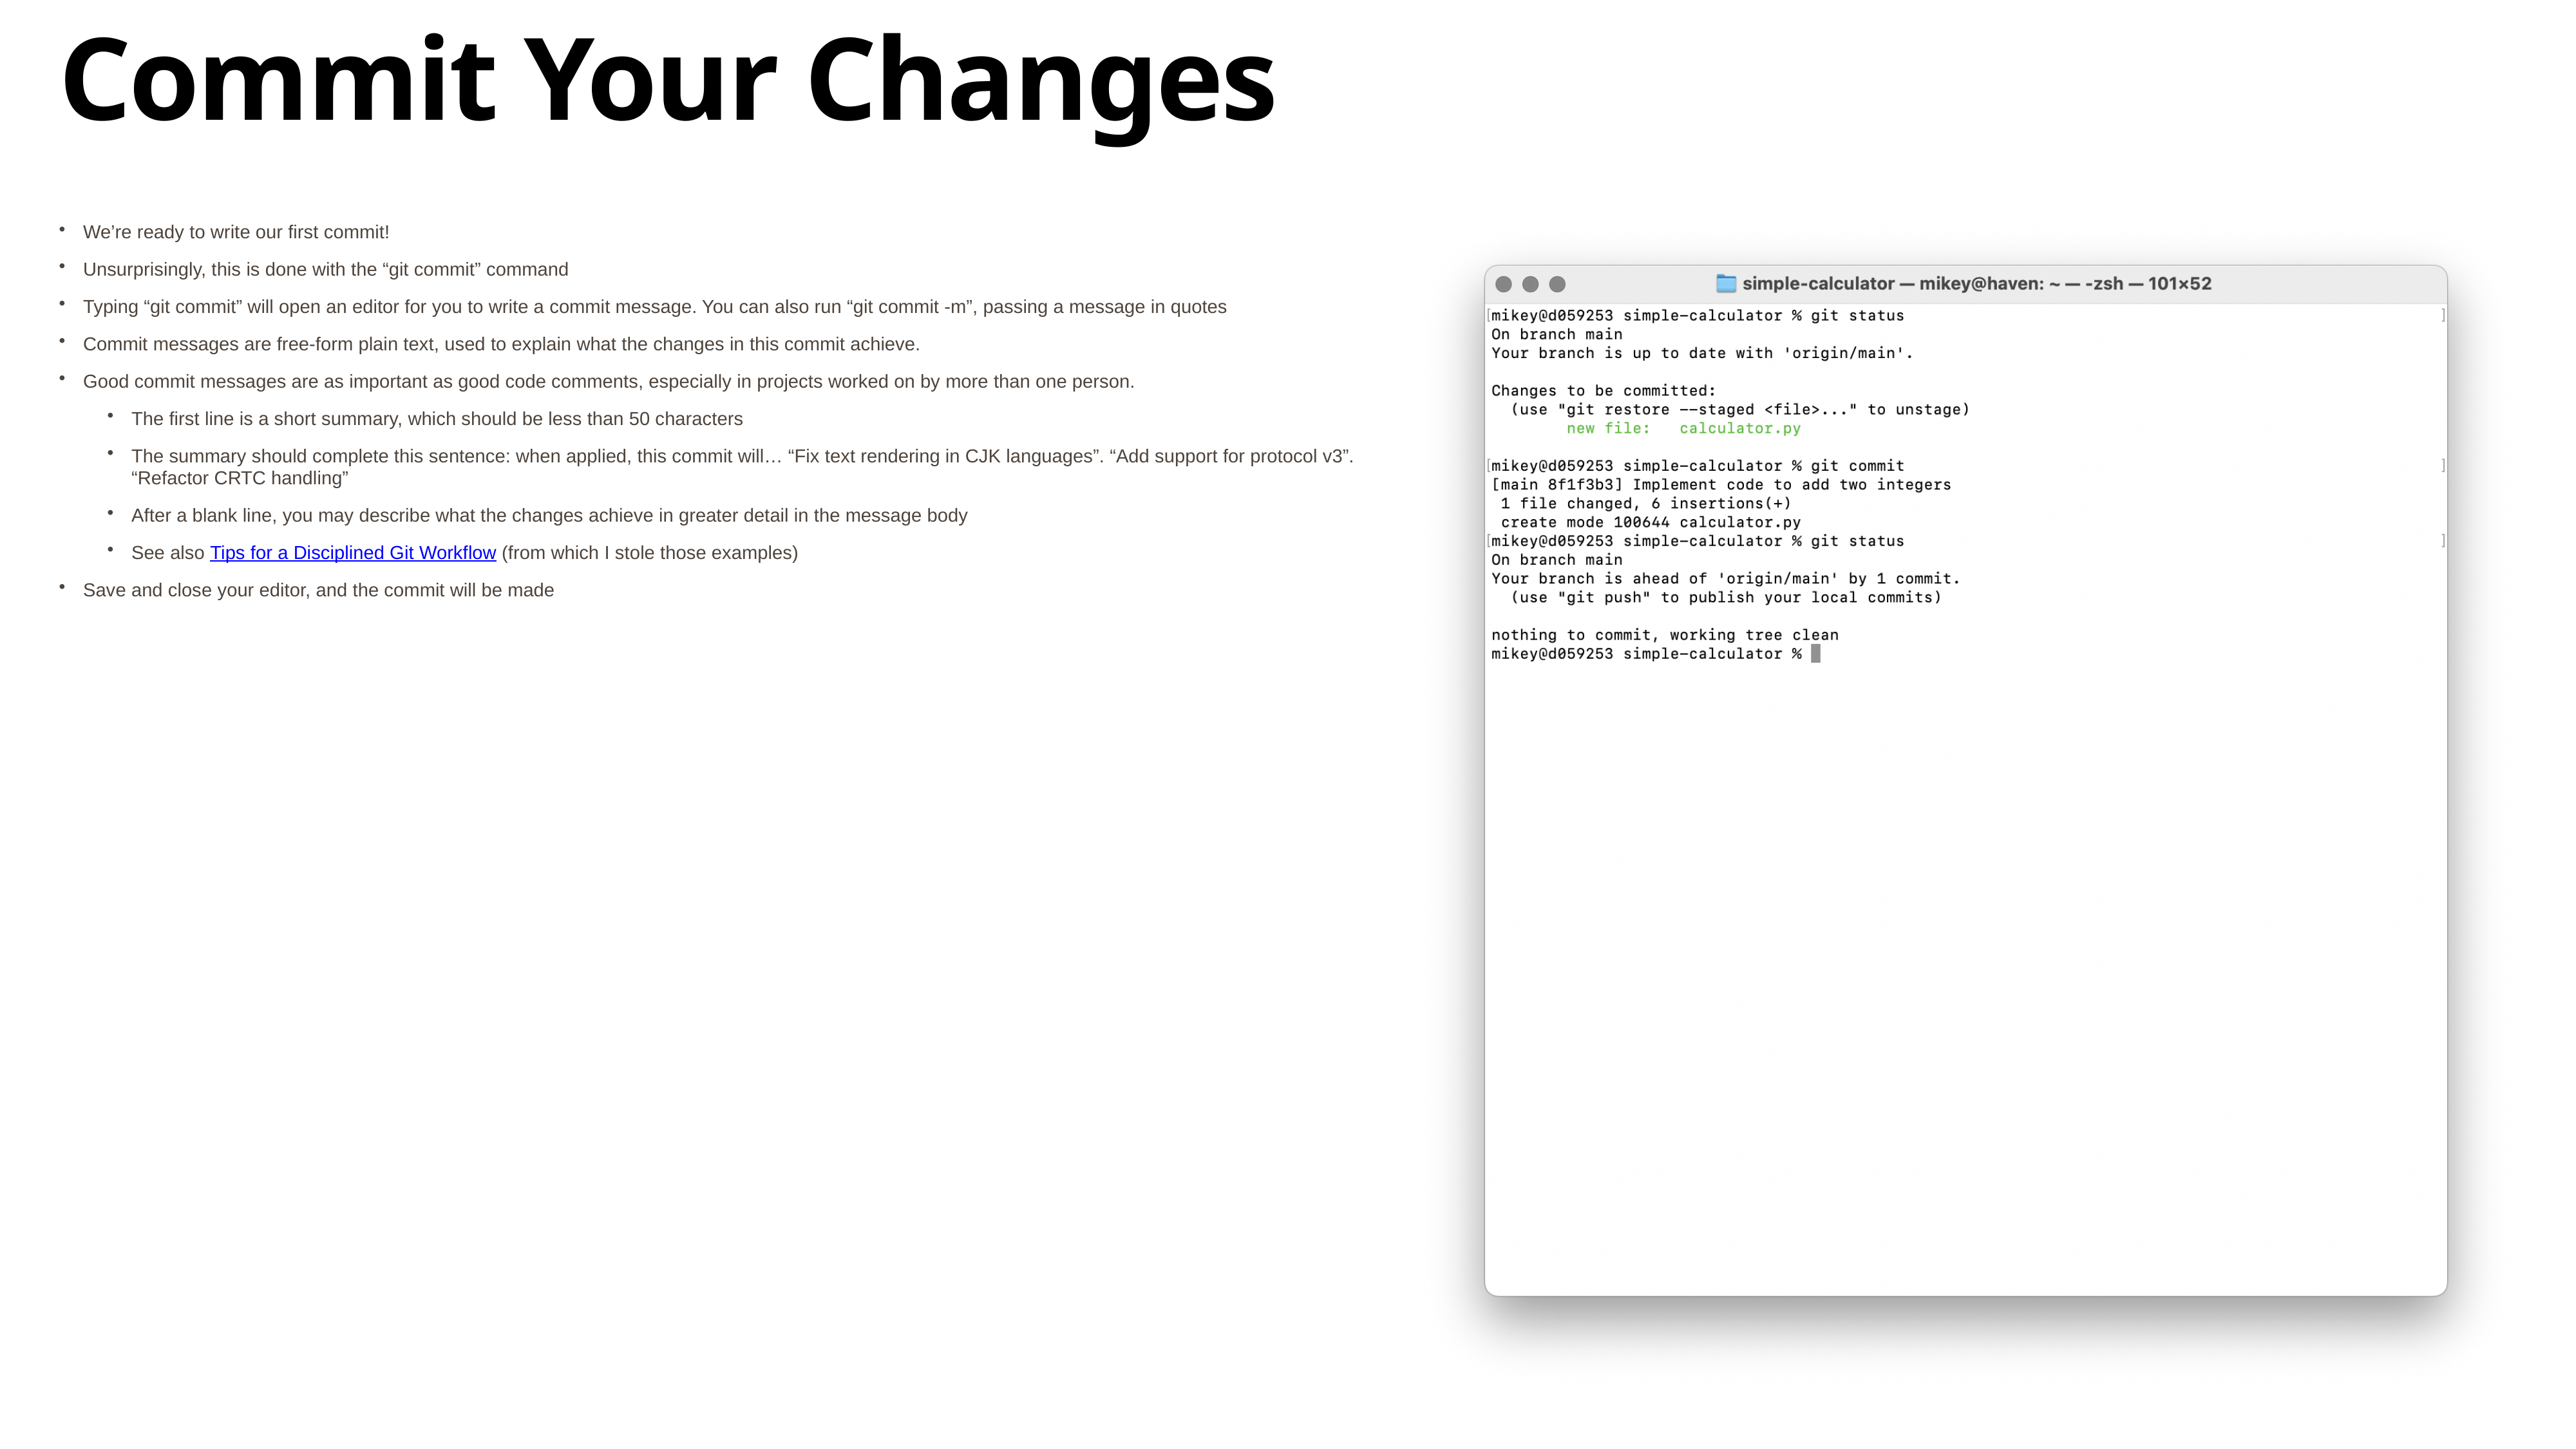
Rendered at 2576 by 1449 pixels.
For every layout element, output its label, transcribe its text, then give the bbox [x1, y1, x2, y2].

list We’re ready to write our first commit! Unsurprisingly, this is done with the “git commit” command Typing “git commit” will open an editor for you to write a commit message. You can also run “git commit -m”, passing a message in quotes Commit messages are free-form plain text, used to explain what the changes in this commit achieve. Good commit messages are as important as good code comments, especially in projects worked on by more than one person. The first line is a short summary, which should be less than 50 characters The summary should complete this sentence: when applied, this commit will… “Fix text rendering in CJK languages”. “Add support for protocol v3”. “Refactor CRTC handling” After a blank line, you may describe what the changes achieve in greater detail in the message body See also Tips for a Disciplined Git Workflow (from which I stole those examples) Save and close your editor, and the commit will be made [53, 214, 1411, 1423]
picture [1410, 214, 2523, 1396]
title Commit Your Changes [53, 26, 2523, 189]
